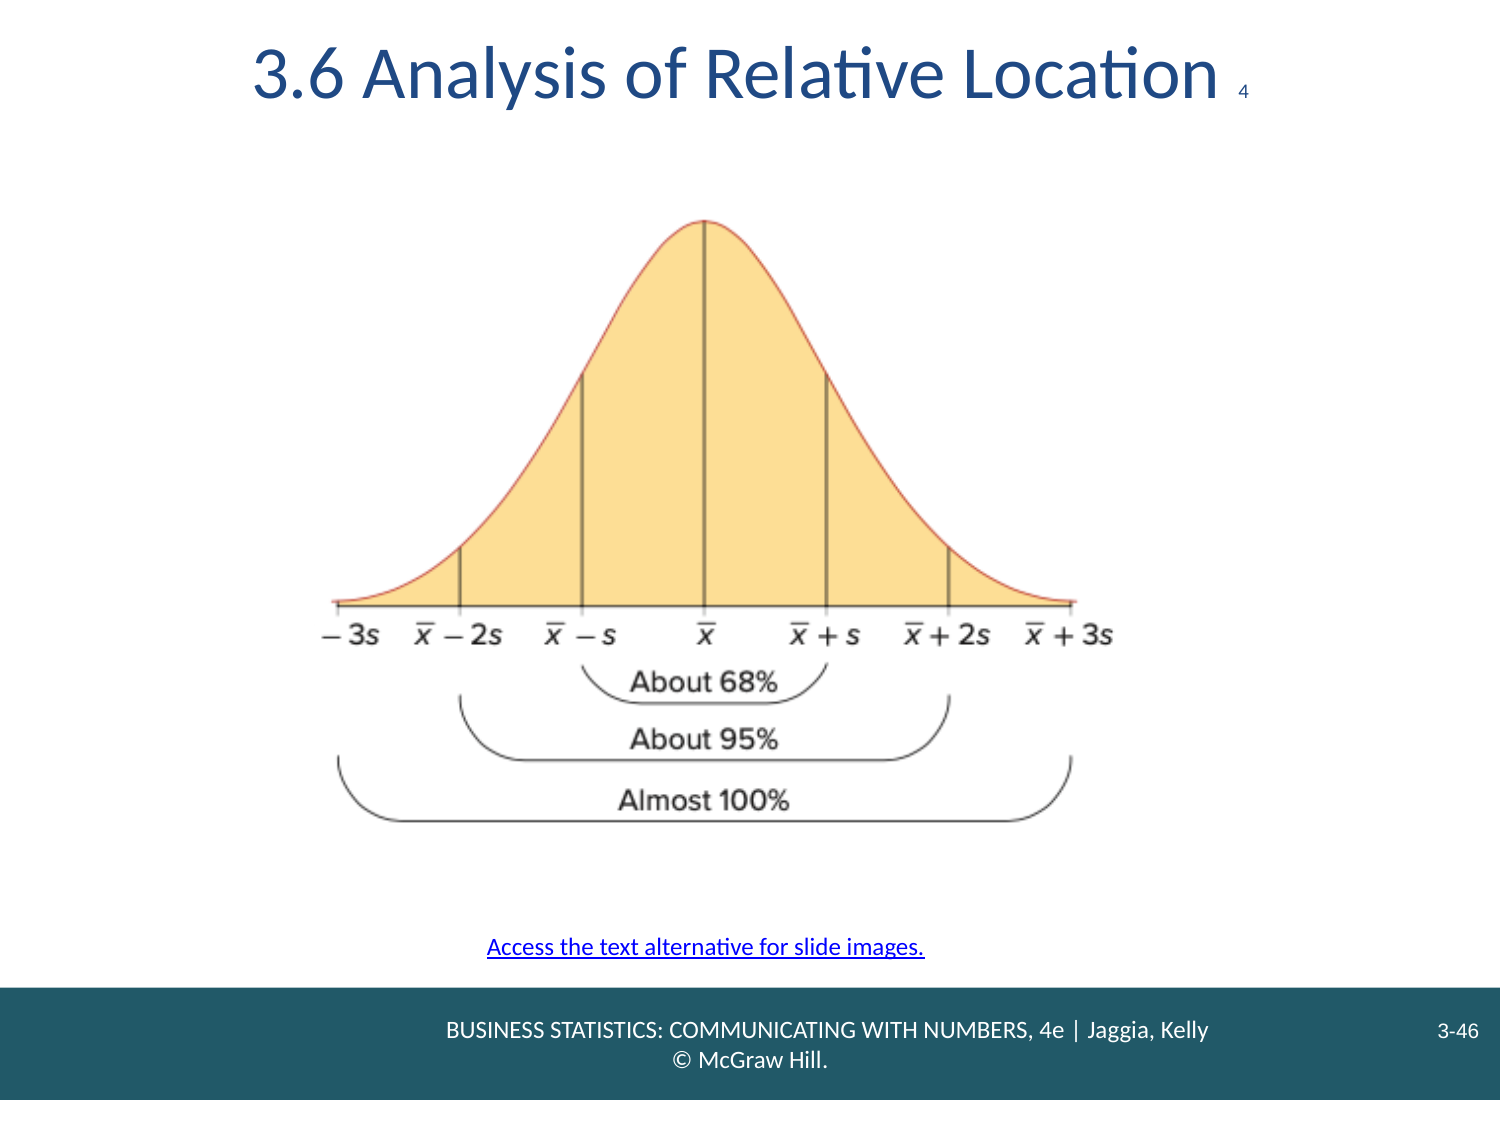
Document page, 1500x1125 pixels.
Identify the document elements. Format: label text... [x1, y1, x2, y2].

list Access the text alternative for slide images. [137, 923, 1275, 973]
picture [253, 187, 1184, 870]
title 3.6 Analysis of Relative Location 4 [0, 0, 1500, 138]
